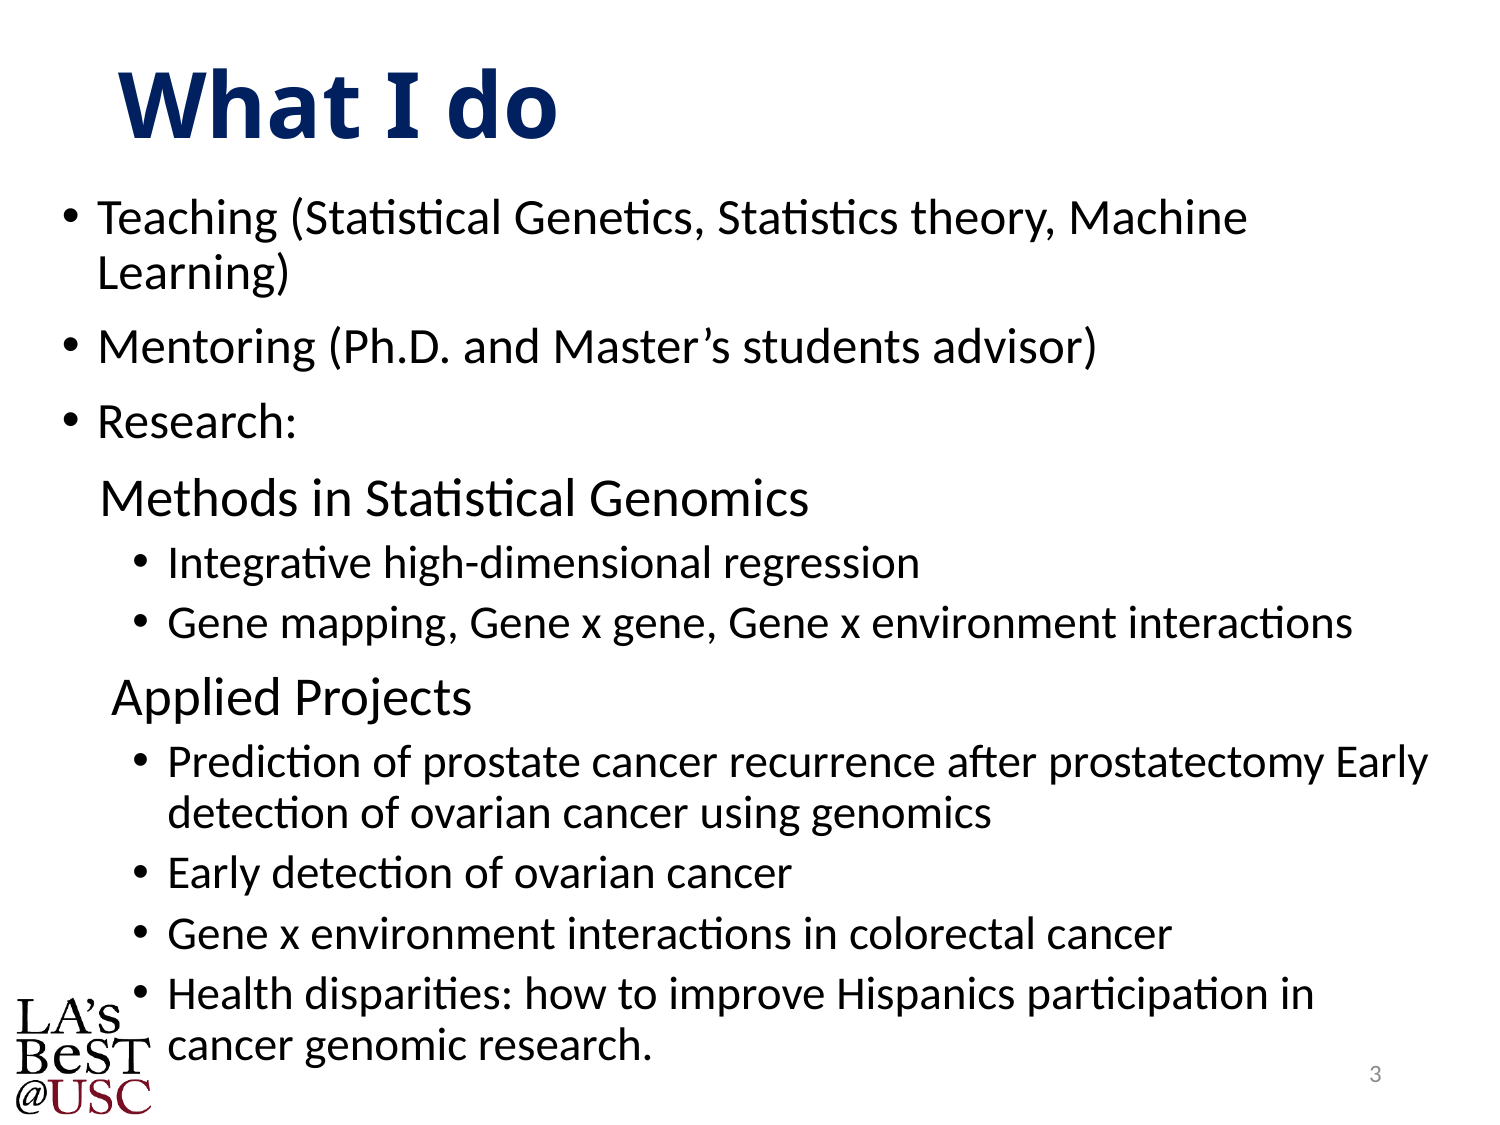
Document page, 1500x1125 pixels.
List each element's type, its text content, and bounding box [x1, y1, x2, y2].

list Teaching (Statistical Genetics, Statistics theory, Machine Learning) Mentoring (Ph.D. and Master’s students advisor) Research: Methods in Statistical Genomics Integrative high-dimensional regression Gene mapping, Gene x gene, Gene x environment interactions Applied Projects Prediction of prostate cancer recurrence after prostatectomy Early detection of ovarian cancer using genomics Early detection of ovarian cancer Gene x environment interactions in colorectal cancer Health disparities: how to improve Hispanics participation in cancer genomic research. [46, 182, 1454, 1082]
title What I do [103, 0, 1397, 182]
picture [12, 992, 157, 1120]
slide_number 3 [1059, 1042, 1397, 1103]
